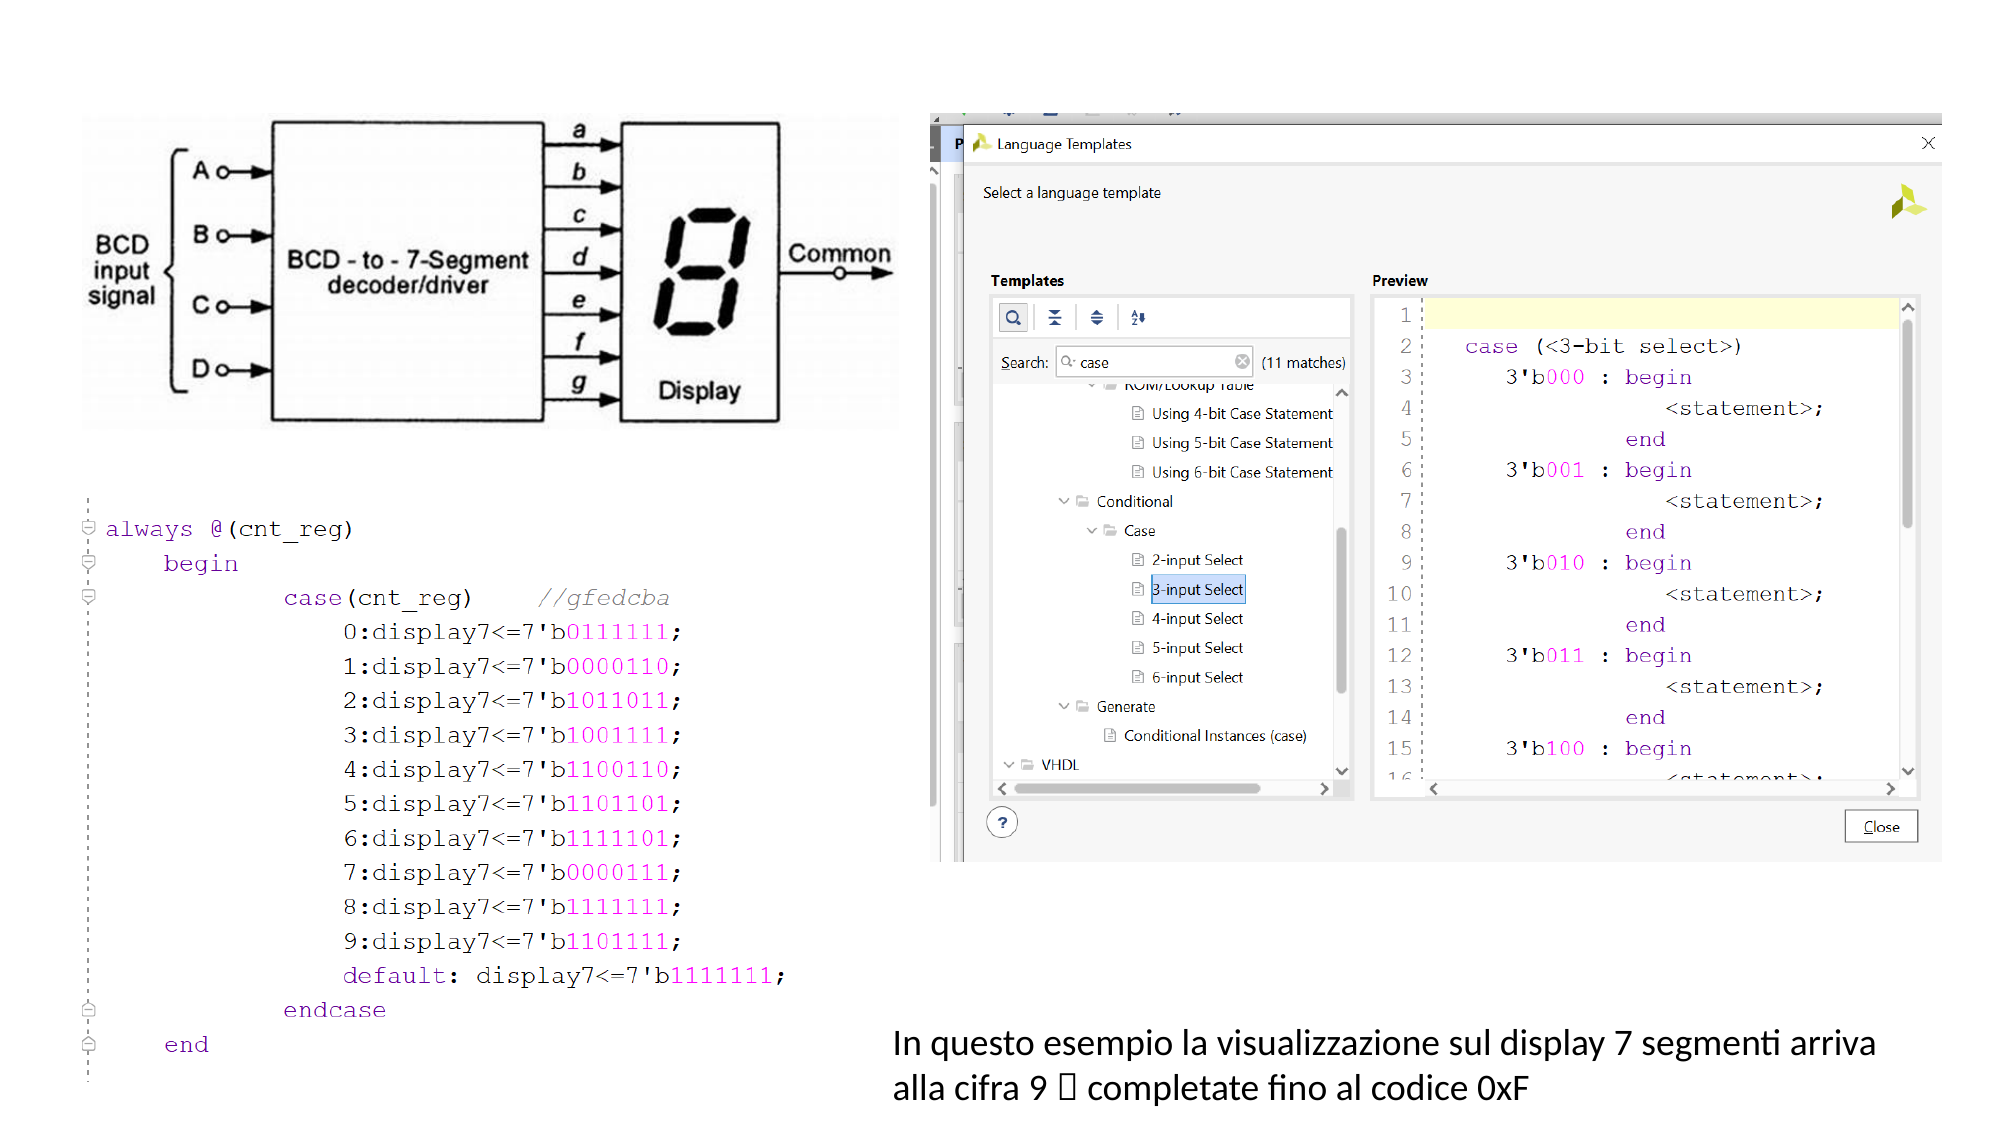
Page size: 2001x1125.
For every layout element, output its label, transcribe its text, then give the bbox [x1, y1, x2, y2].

picture [82, 495, 830, 1082]
text_box In questo esempio la visualizzazione sul display 7 segmenti arriva alla cifra 9  completate fino al codice 0xF [877, 1010, 1942, 1116]
picture [82, 113, 899, 431]
picture [930, 113, 1942, 862]
